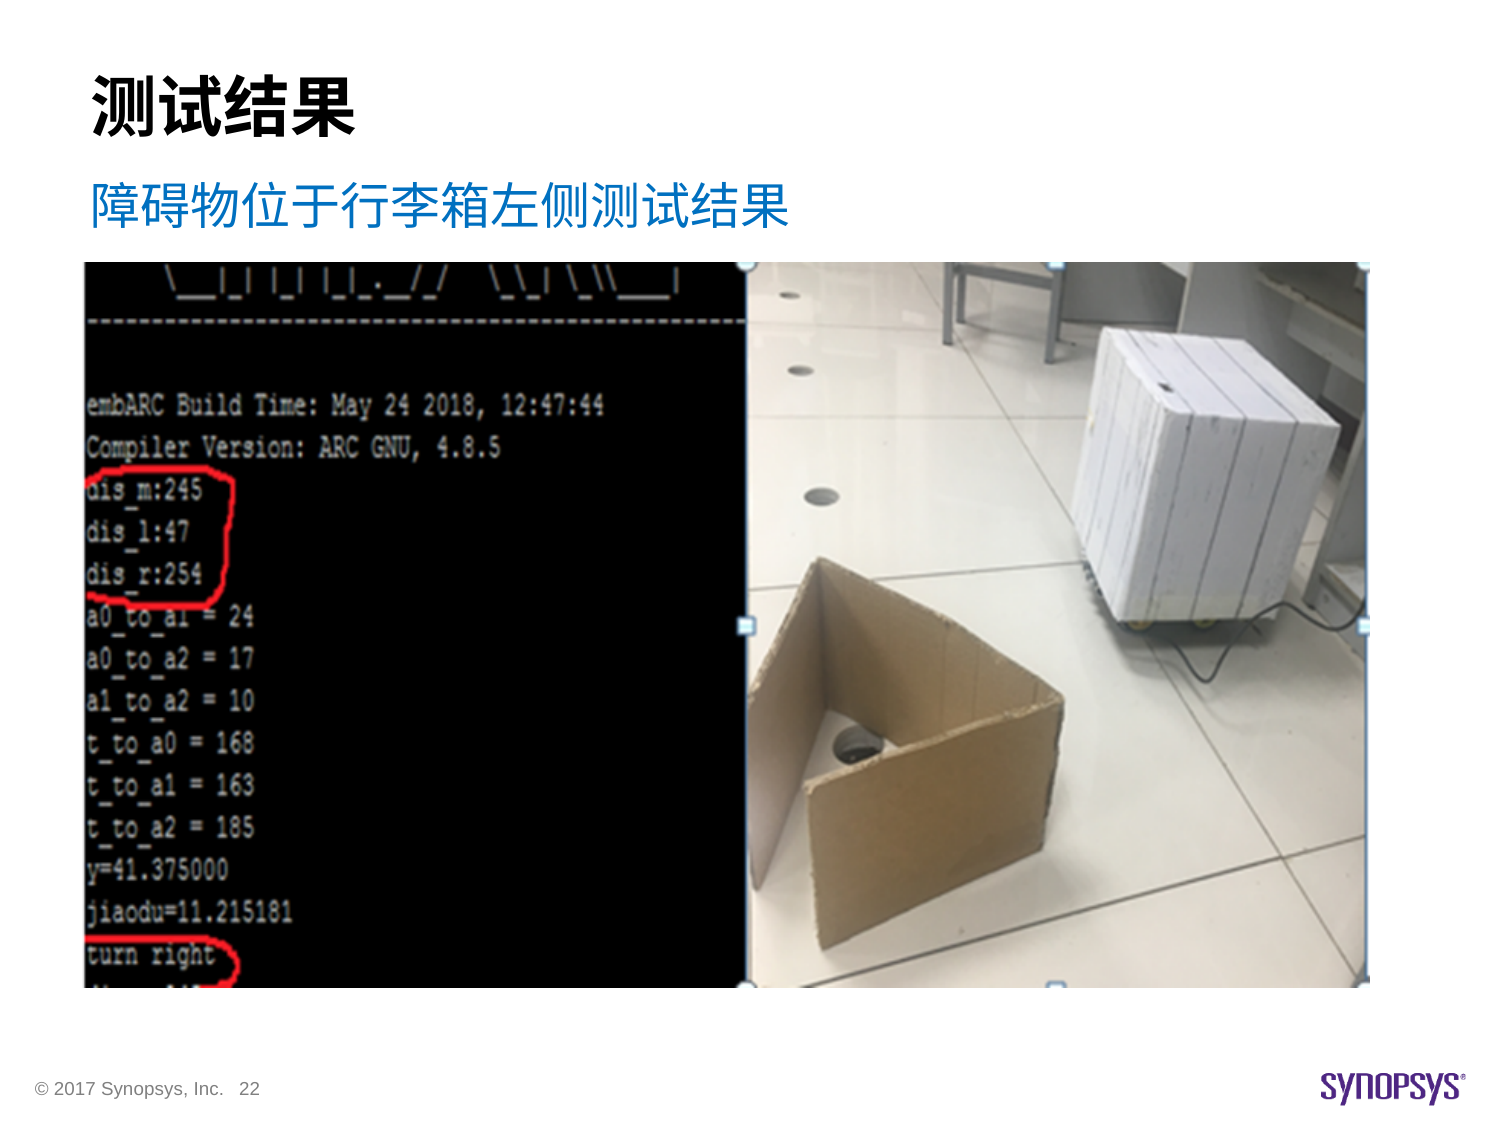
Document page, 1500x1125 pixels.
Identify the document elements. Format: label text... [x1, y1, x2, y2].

title 测试结果 [75, 11, 1500, 199]
list 障碍物位于行李箱左侧测试结果 [75, 167, 1425, 963]
picture [79, 262, 1371, 988]
picture [1321, 1073, 1466, 1108]
